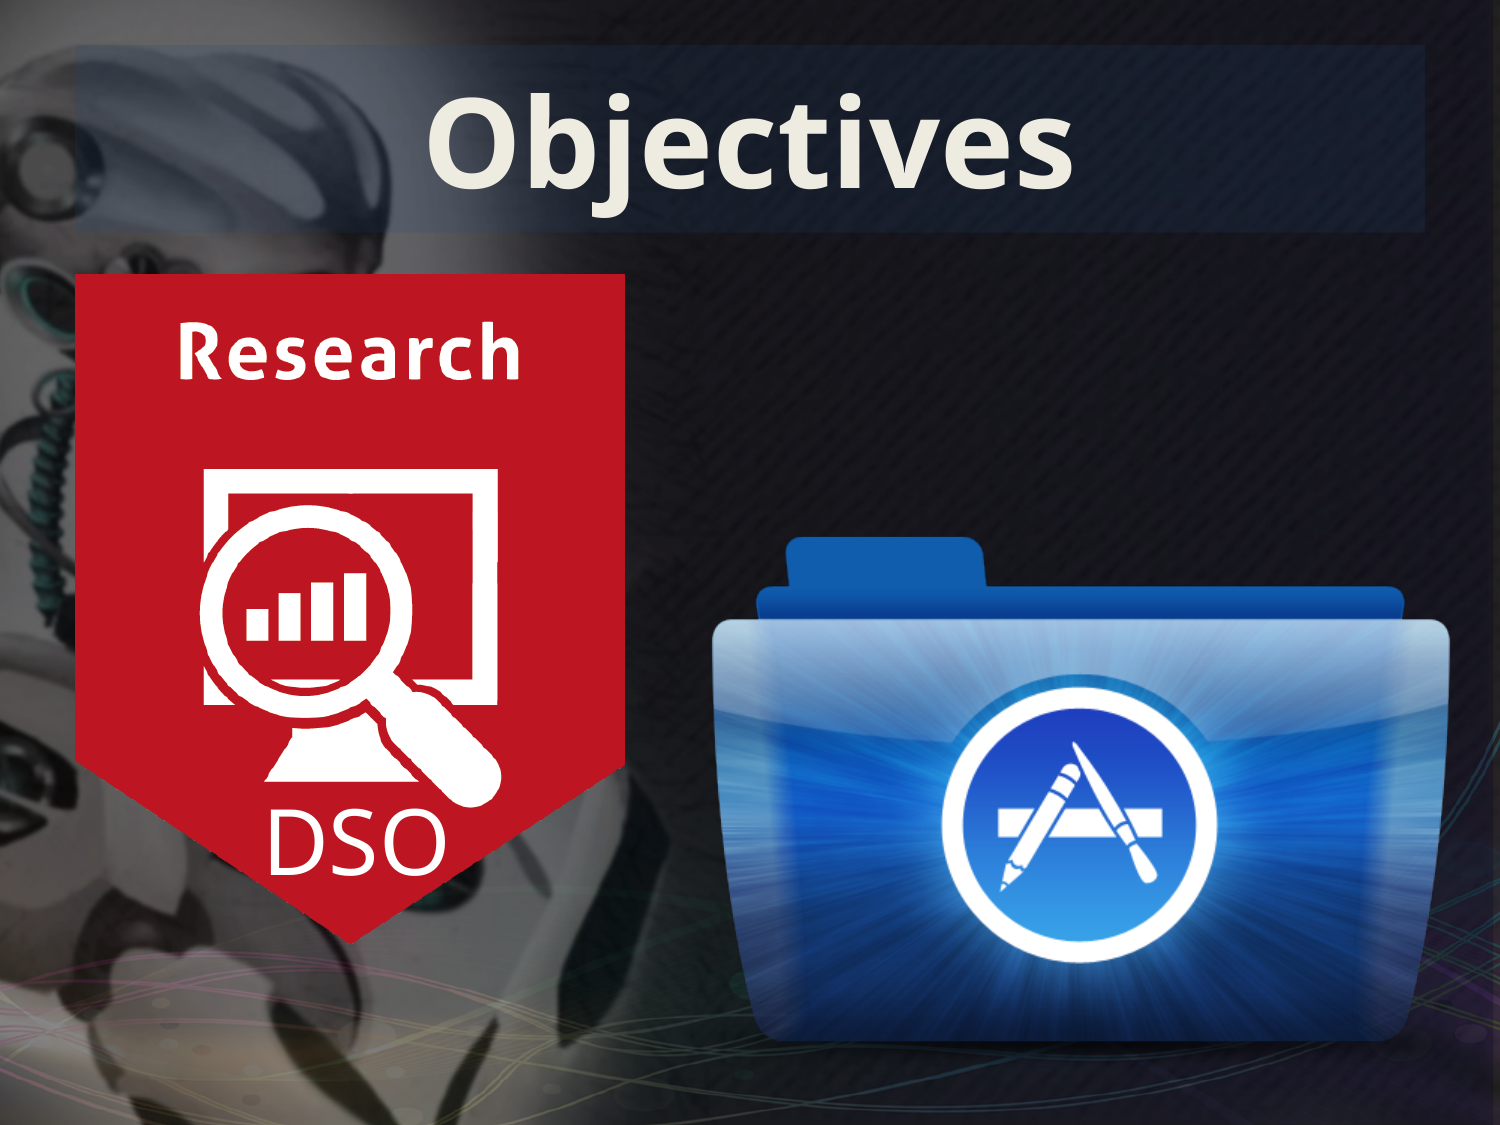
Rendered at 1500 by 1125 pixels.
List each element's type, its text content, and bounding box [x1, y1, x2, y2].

picture [0, 0, 1500, 1125]
title Objectives [75, 45, 1425, 233]
